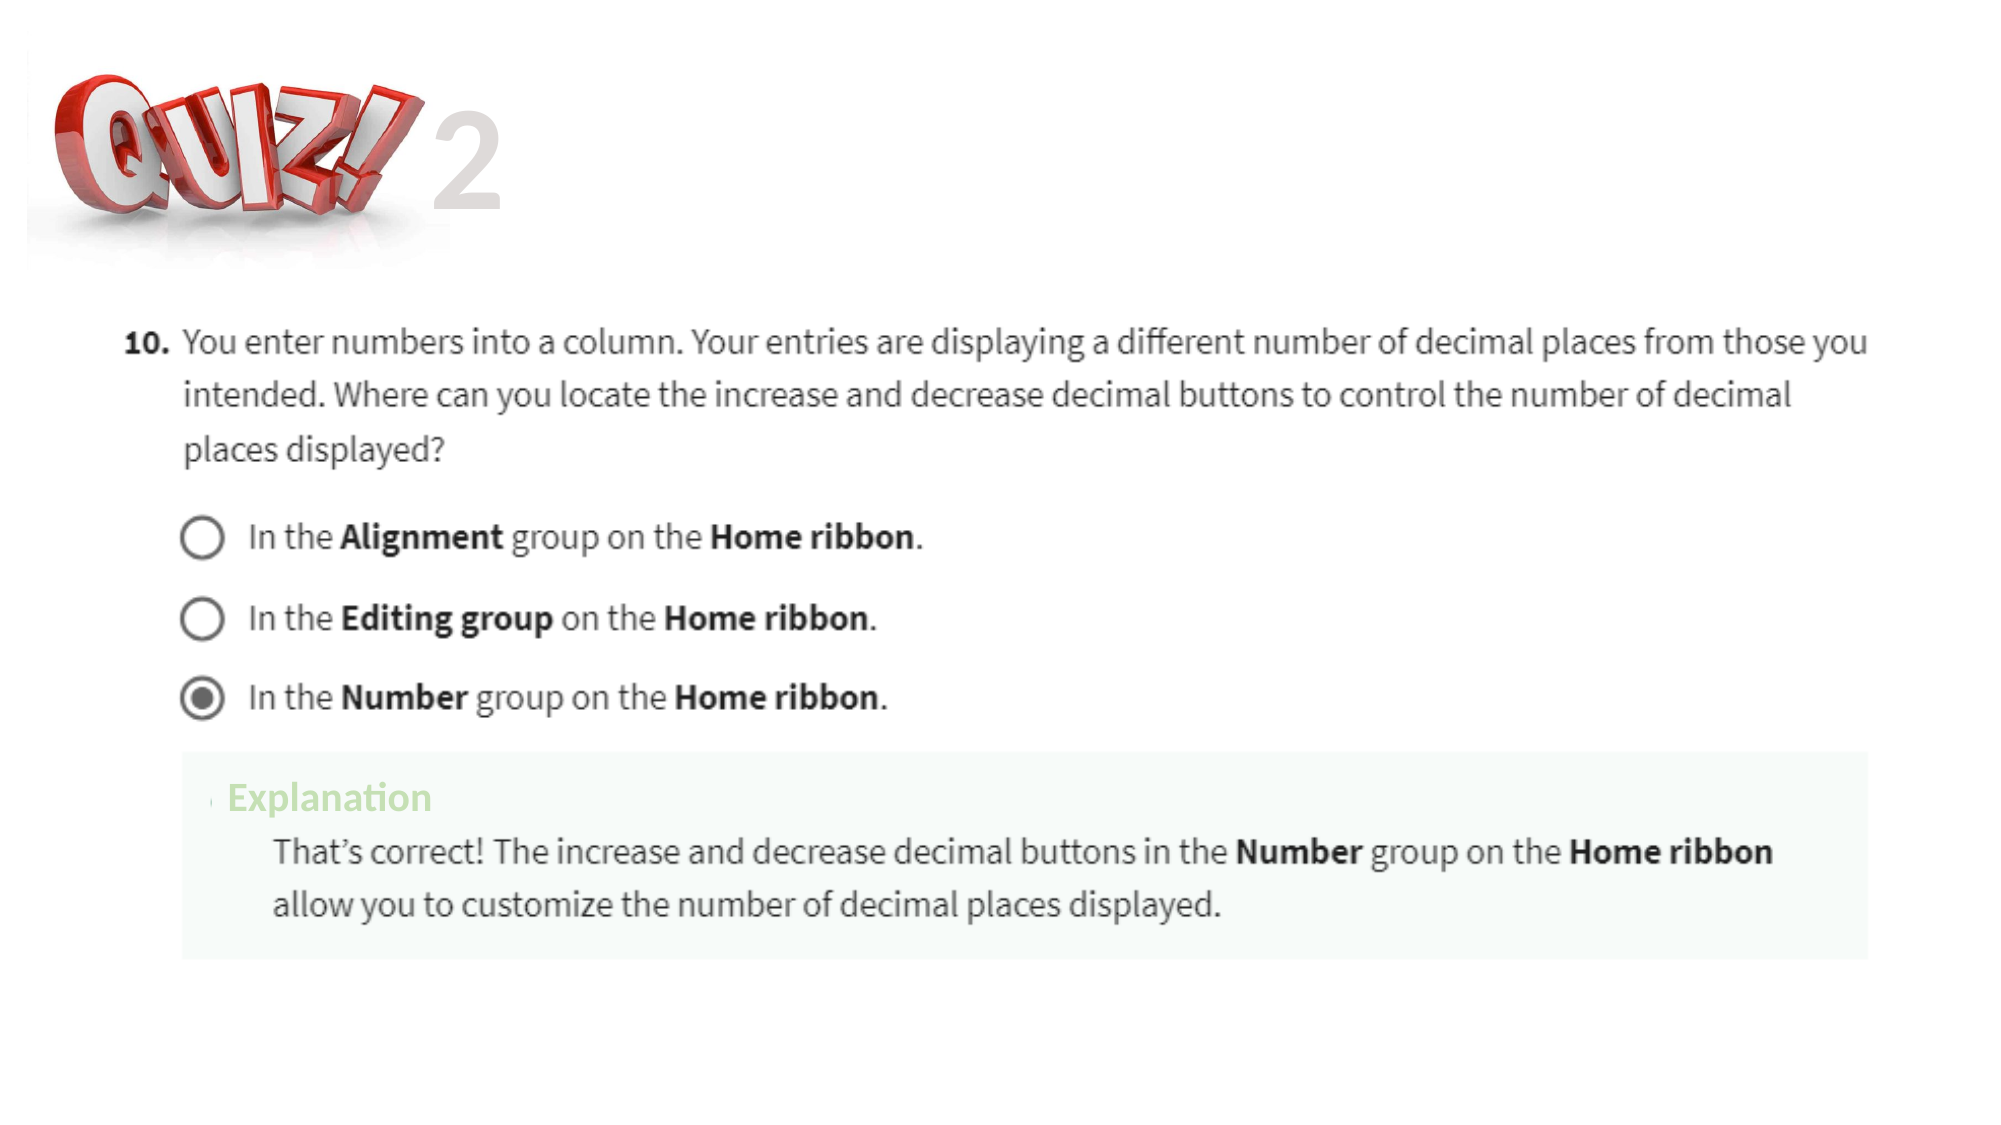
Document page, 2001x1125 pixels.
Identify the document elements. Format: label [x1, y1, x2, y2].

text_box [27, 31, 522, 270]
picture [67, 269, 1905, 976]
